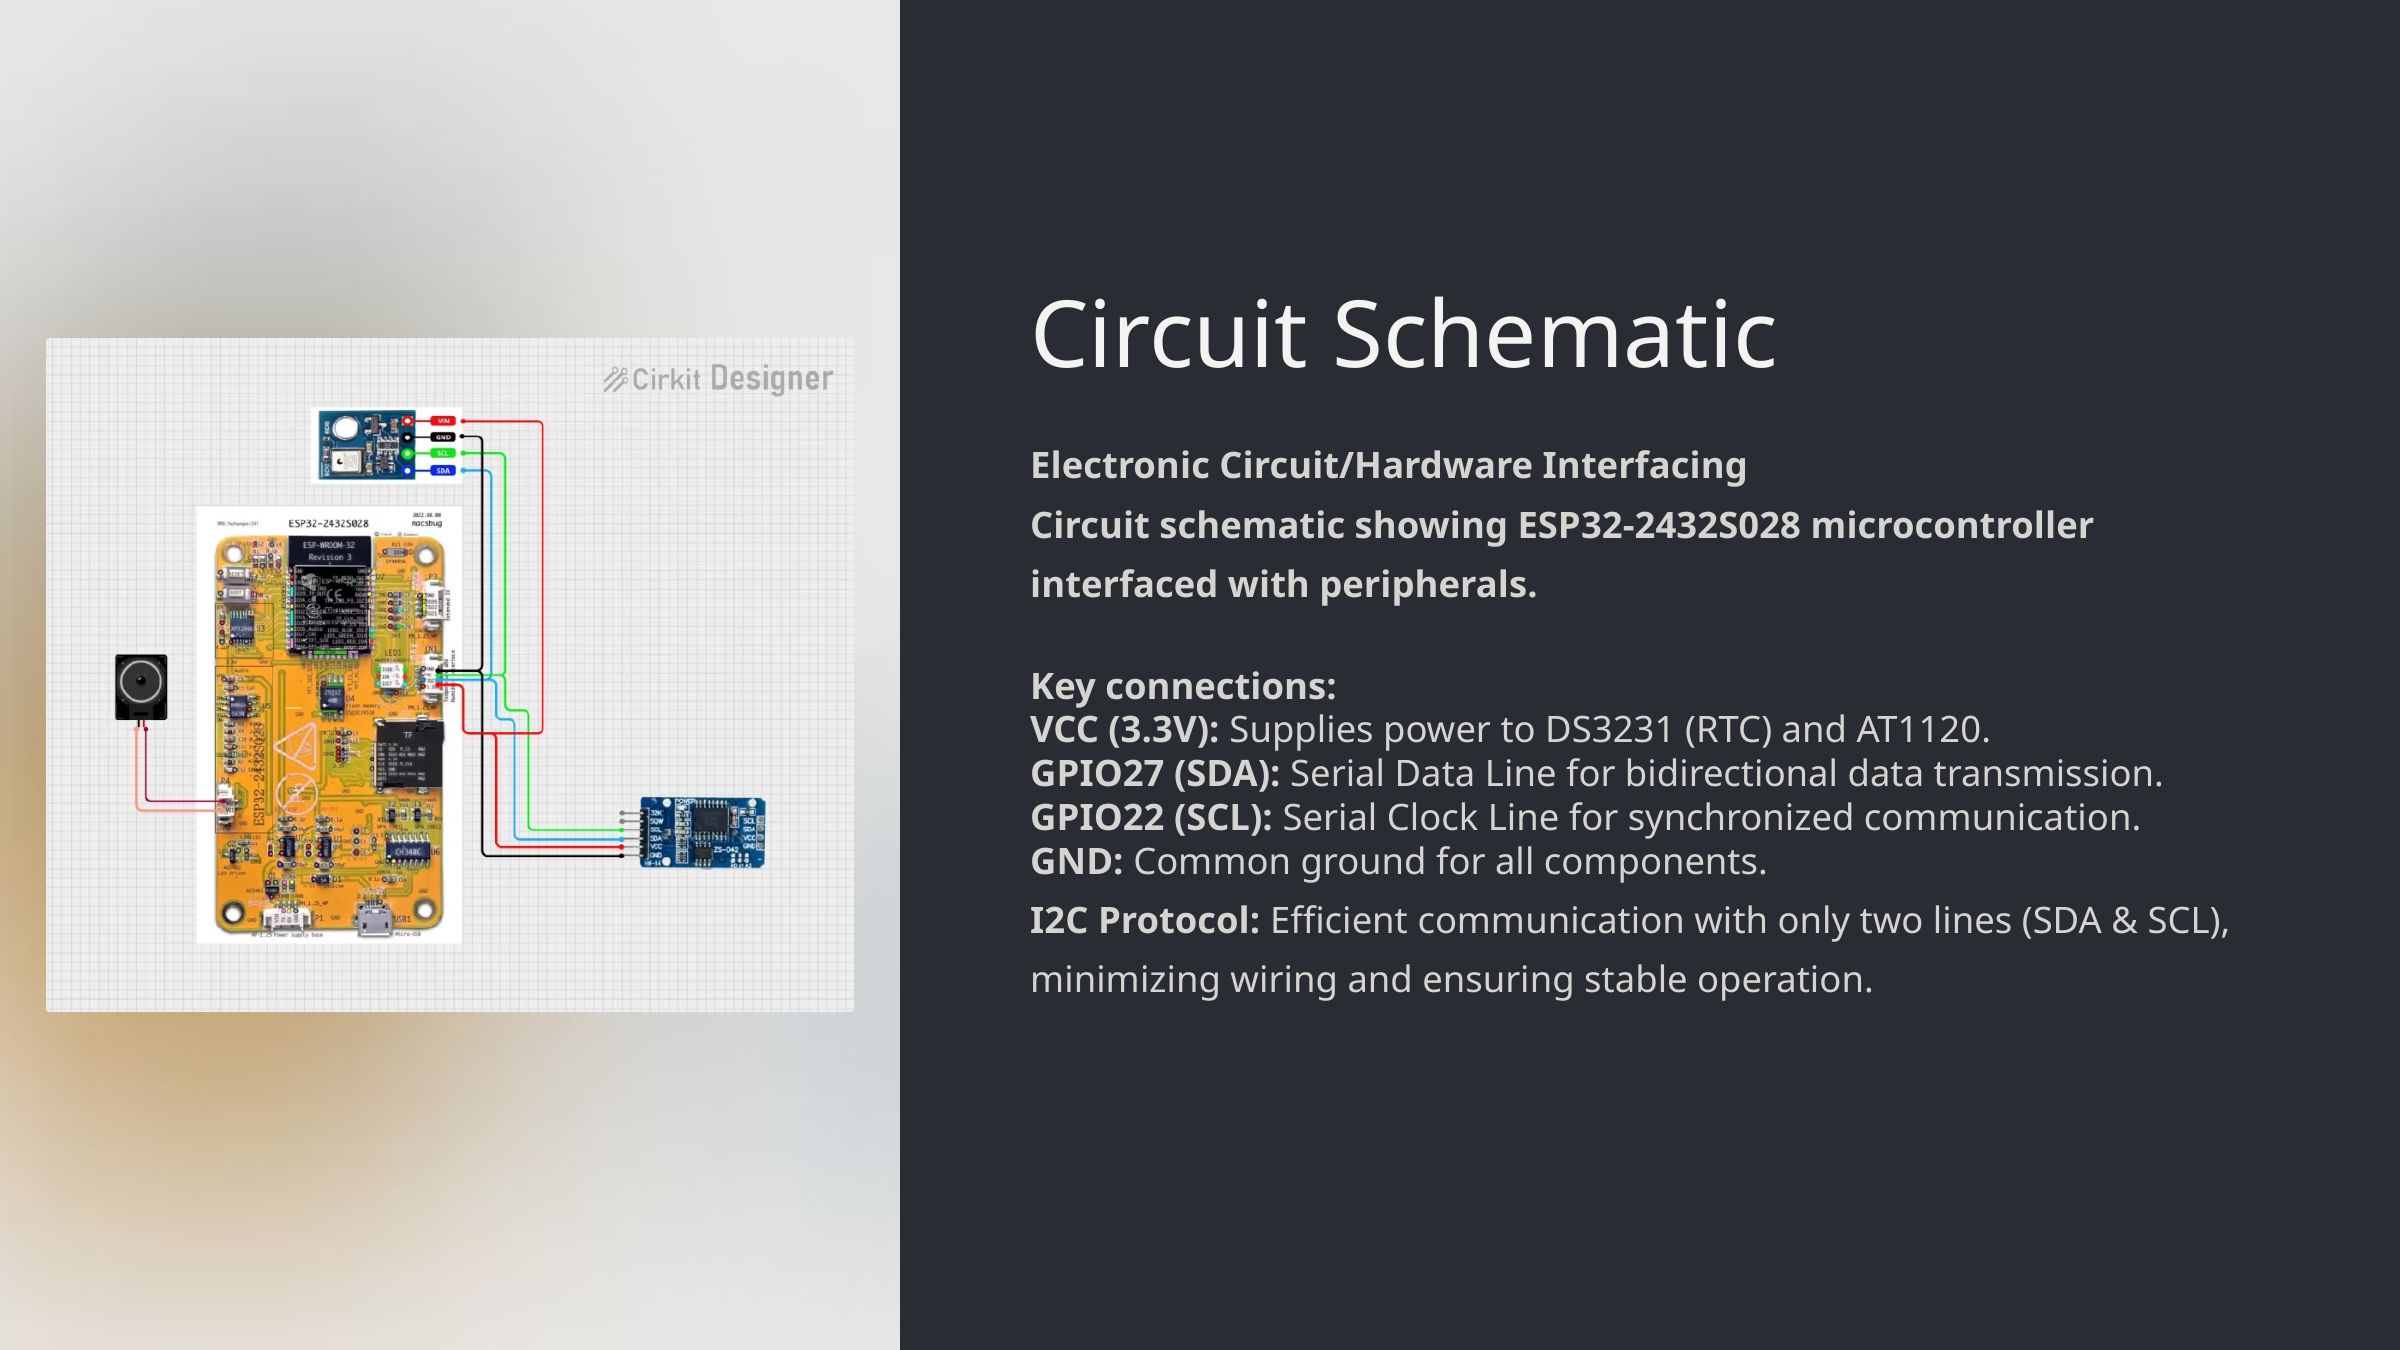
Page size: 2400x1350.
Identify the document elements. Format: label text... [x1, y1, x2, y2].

text_box Key connections: VCC (3.3V): Supplies power to DS3231 (RTC) and AT1120. GPIO27 (SDA): Serial Data Line for bidirectional data transmission. GPIO22 (SCL): Serial Clock Line for synchronized communication. GND: Common ground for all components. I2C Protocol: Efficient communication with only two lines (SDA & SCL), minimizing wiring and ensuring stable operation. [1030, 662, 2270, 1080]
picture [0, 0, 900, 1350]
text_box Electronic Circuit/Hardware Interfacing Circuit schematic showing ESP32-2432S028 microcontroller interfaced with peripherals. [1030, 442, 2270, 621]
text_box Circuit Schematic [1030, 270, 1961, 387]
